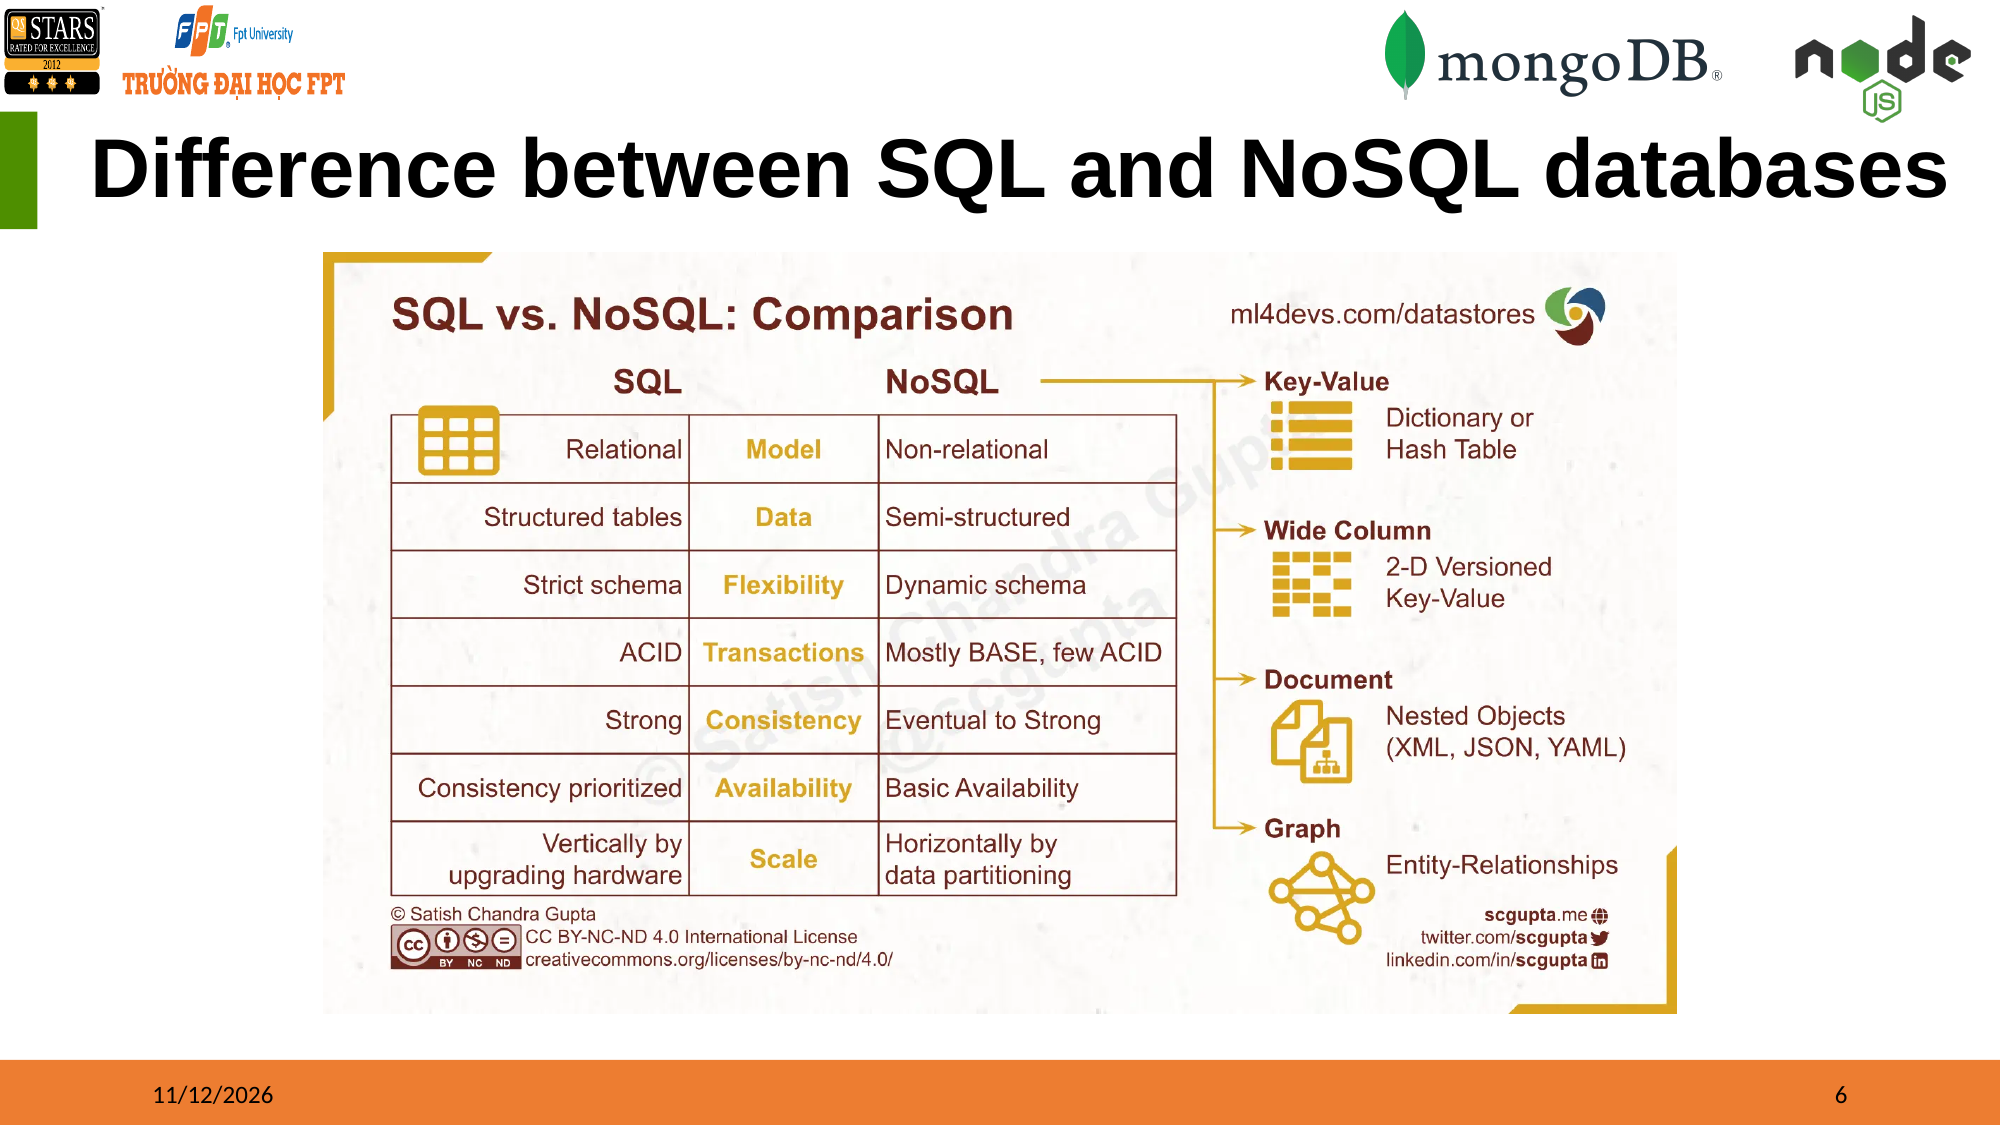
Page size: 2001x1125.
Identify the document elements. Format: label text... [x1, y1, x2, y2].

picture [323, 252, 1677, 1014]
slide_number 6 [1412, 1063, 1863, 1124]
picture [1766, 0, 2000, 157]
title Difference between SQL and NoSQL databases [37, 111, 1978, 230]
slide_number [137, 1063, 588, 1124]
picture [1383, 8, 1724, 101]
